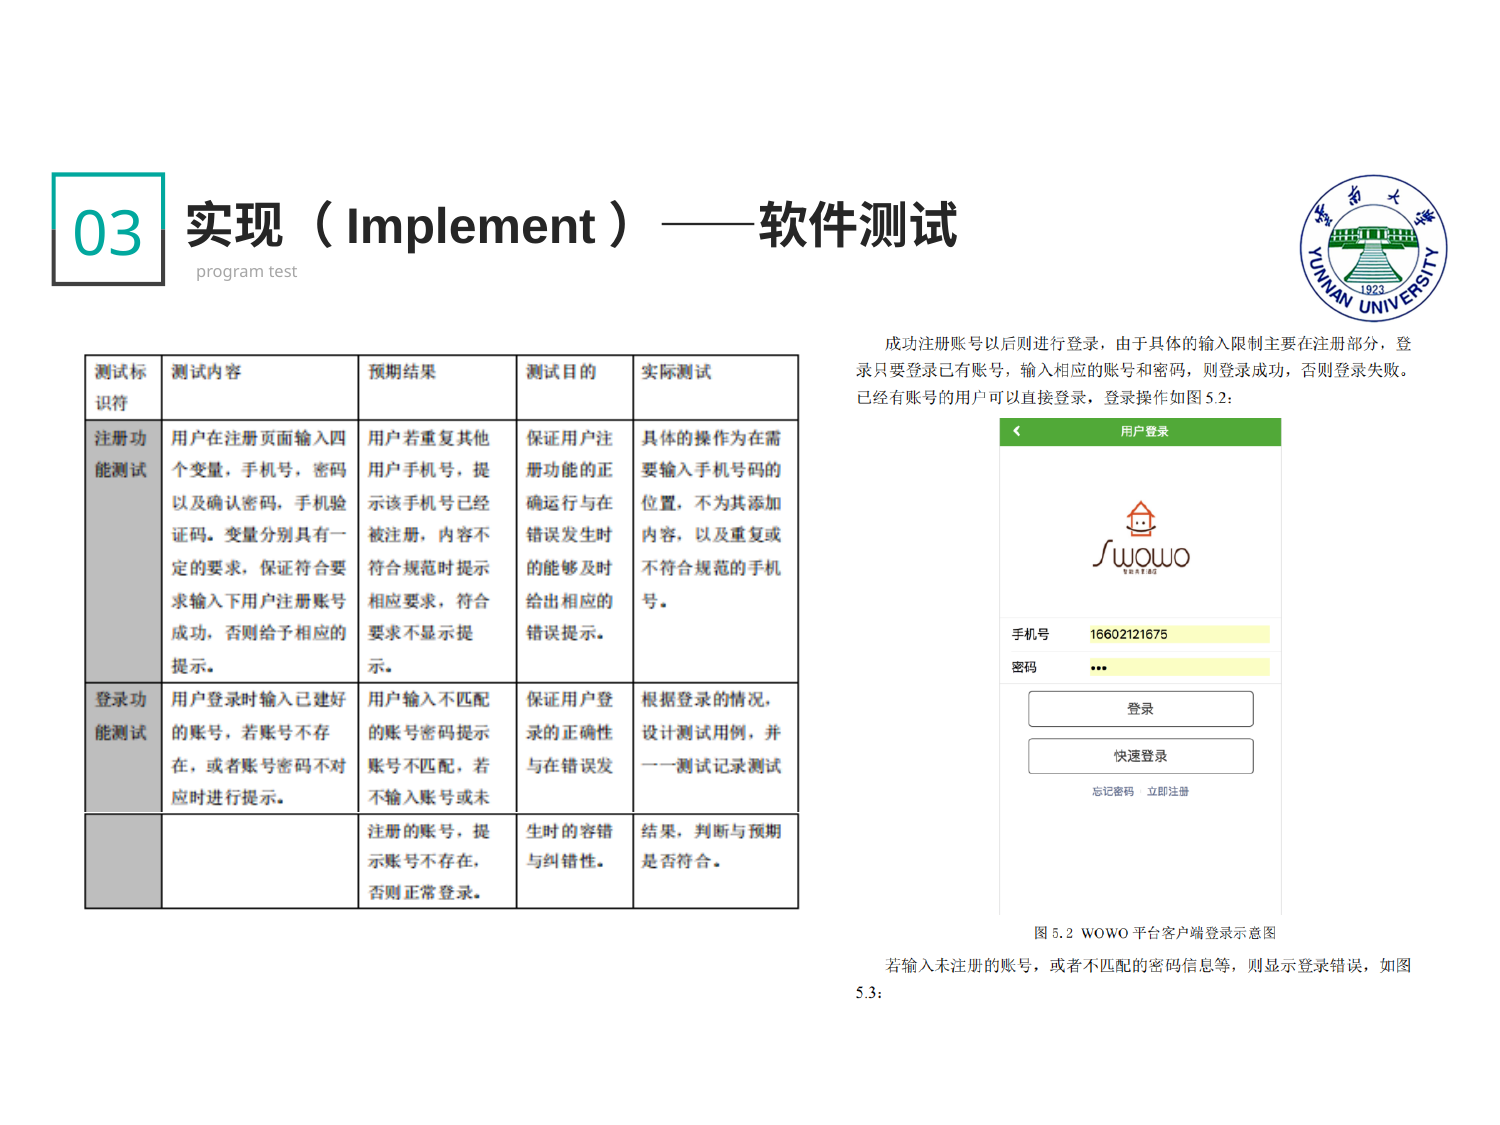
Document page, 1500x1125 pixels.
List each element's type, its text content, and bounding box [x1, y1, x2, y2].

text_box [51, 171, 166, 185]
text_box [181, 186, 962, 289]
text_box 03 [51, 185, 166, 276]
text_box [51, 276, 166, 287]
picture [817, 165, 1471, 1018]
picture [83, 353, 801, 911]
